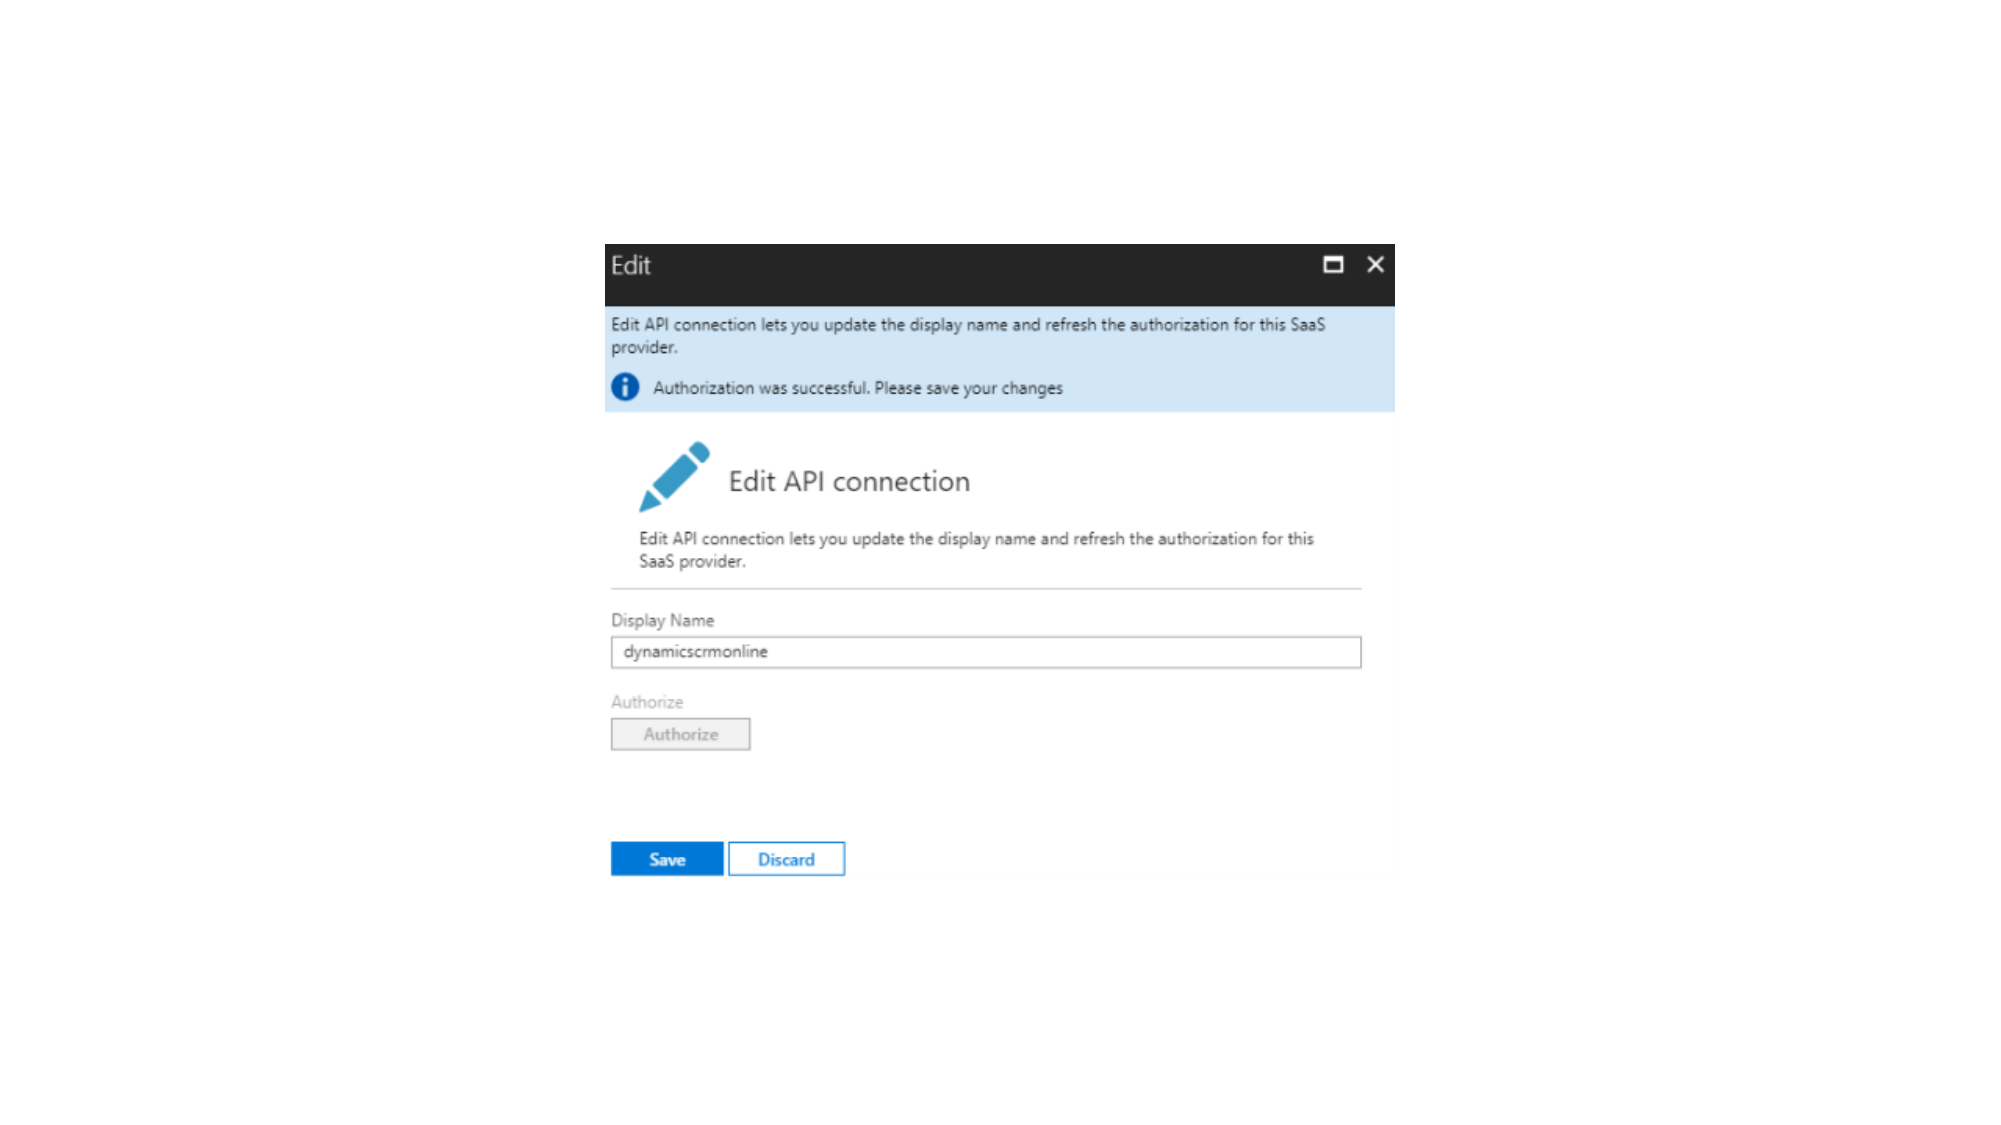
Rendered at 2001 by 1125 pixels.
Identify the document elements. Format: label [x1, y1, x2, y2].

picture [605, 244, 1395, 881]
